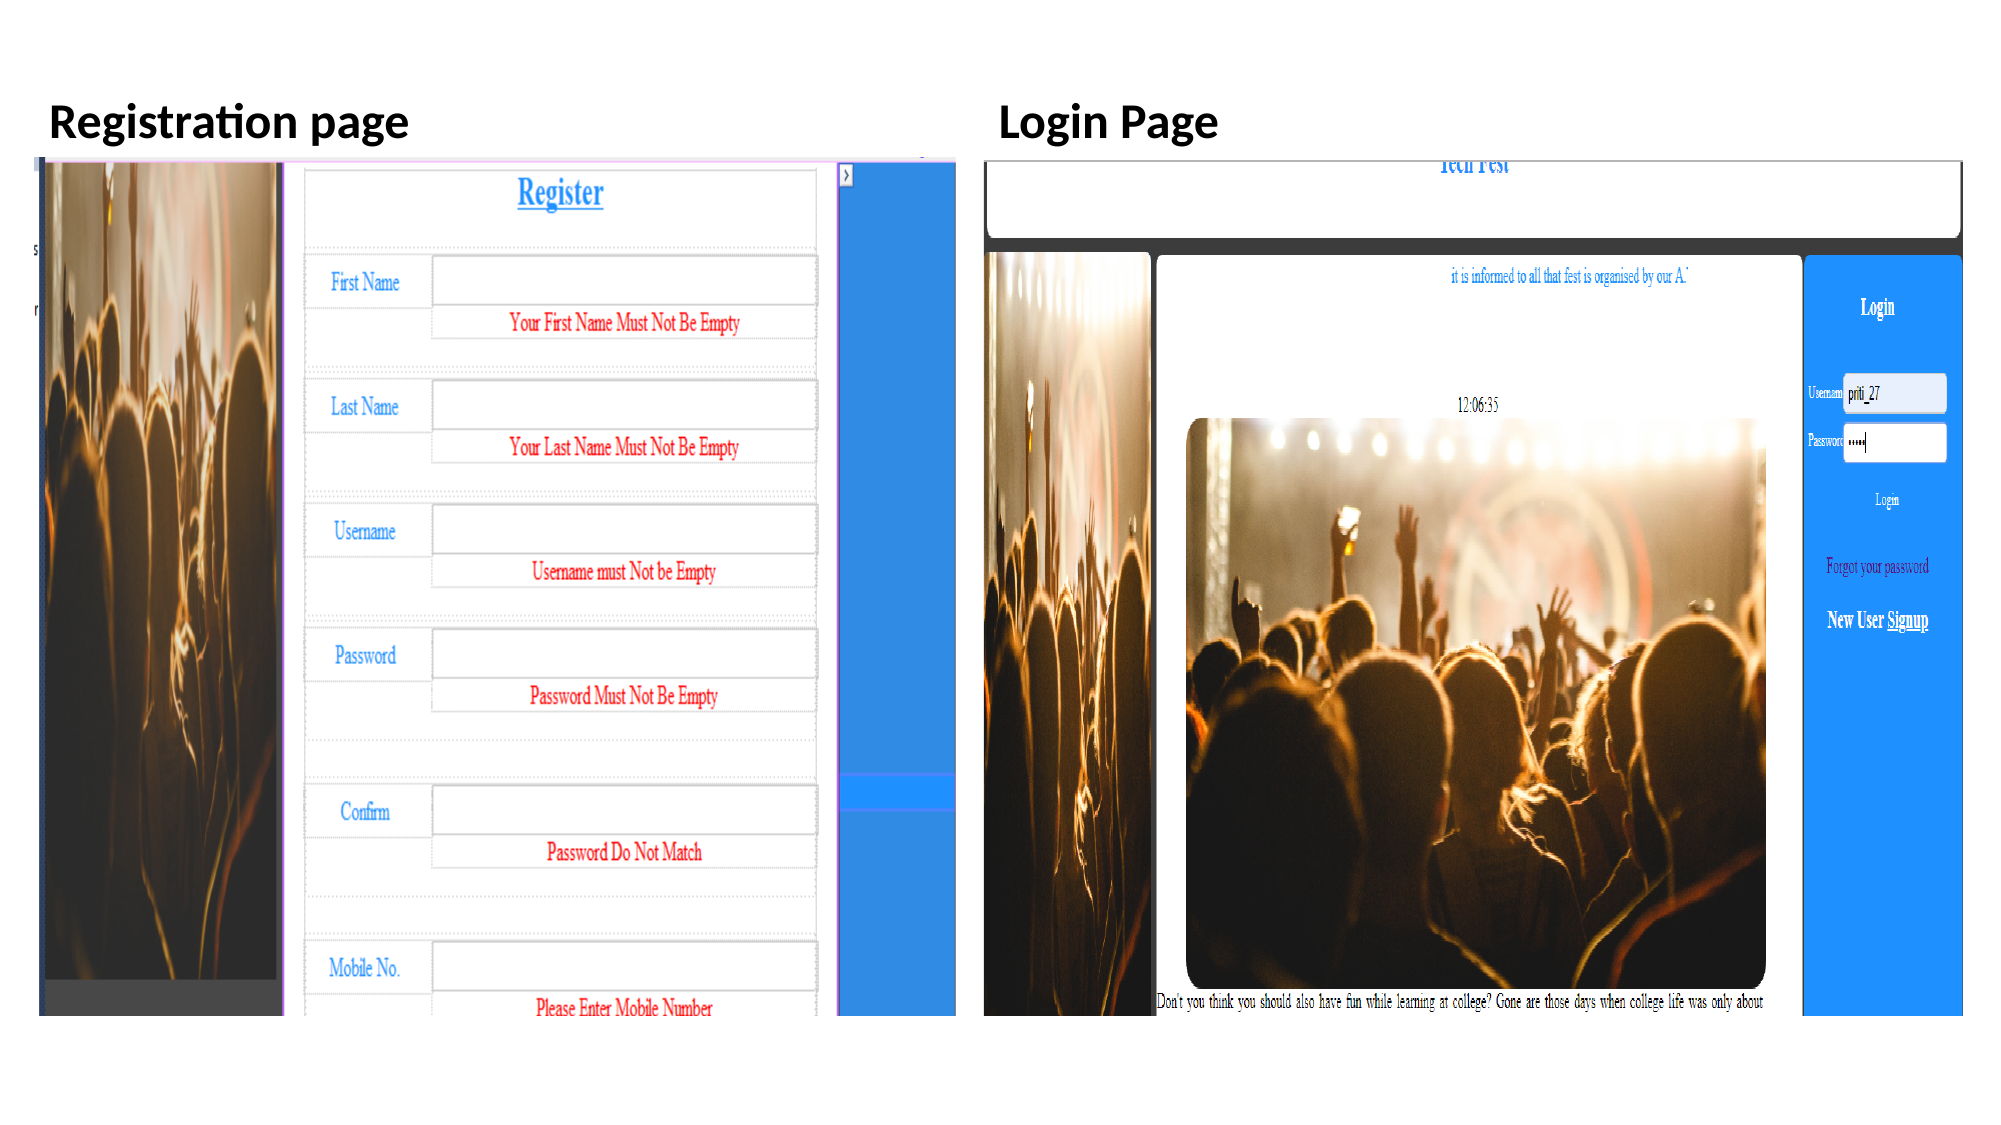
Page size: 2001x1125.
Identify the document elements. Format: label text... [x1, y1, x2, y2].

picture [983, 157, 1963, 1016]
list Login Page [983, 22, 1963, 157]
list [33, 157, 956, 1016]
list Registration page [34, 22, 971, 158]
